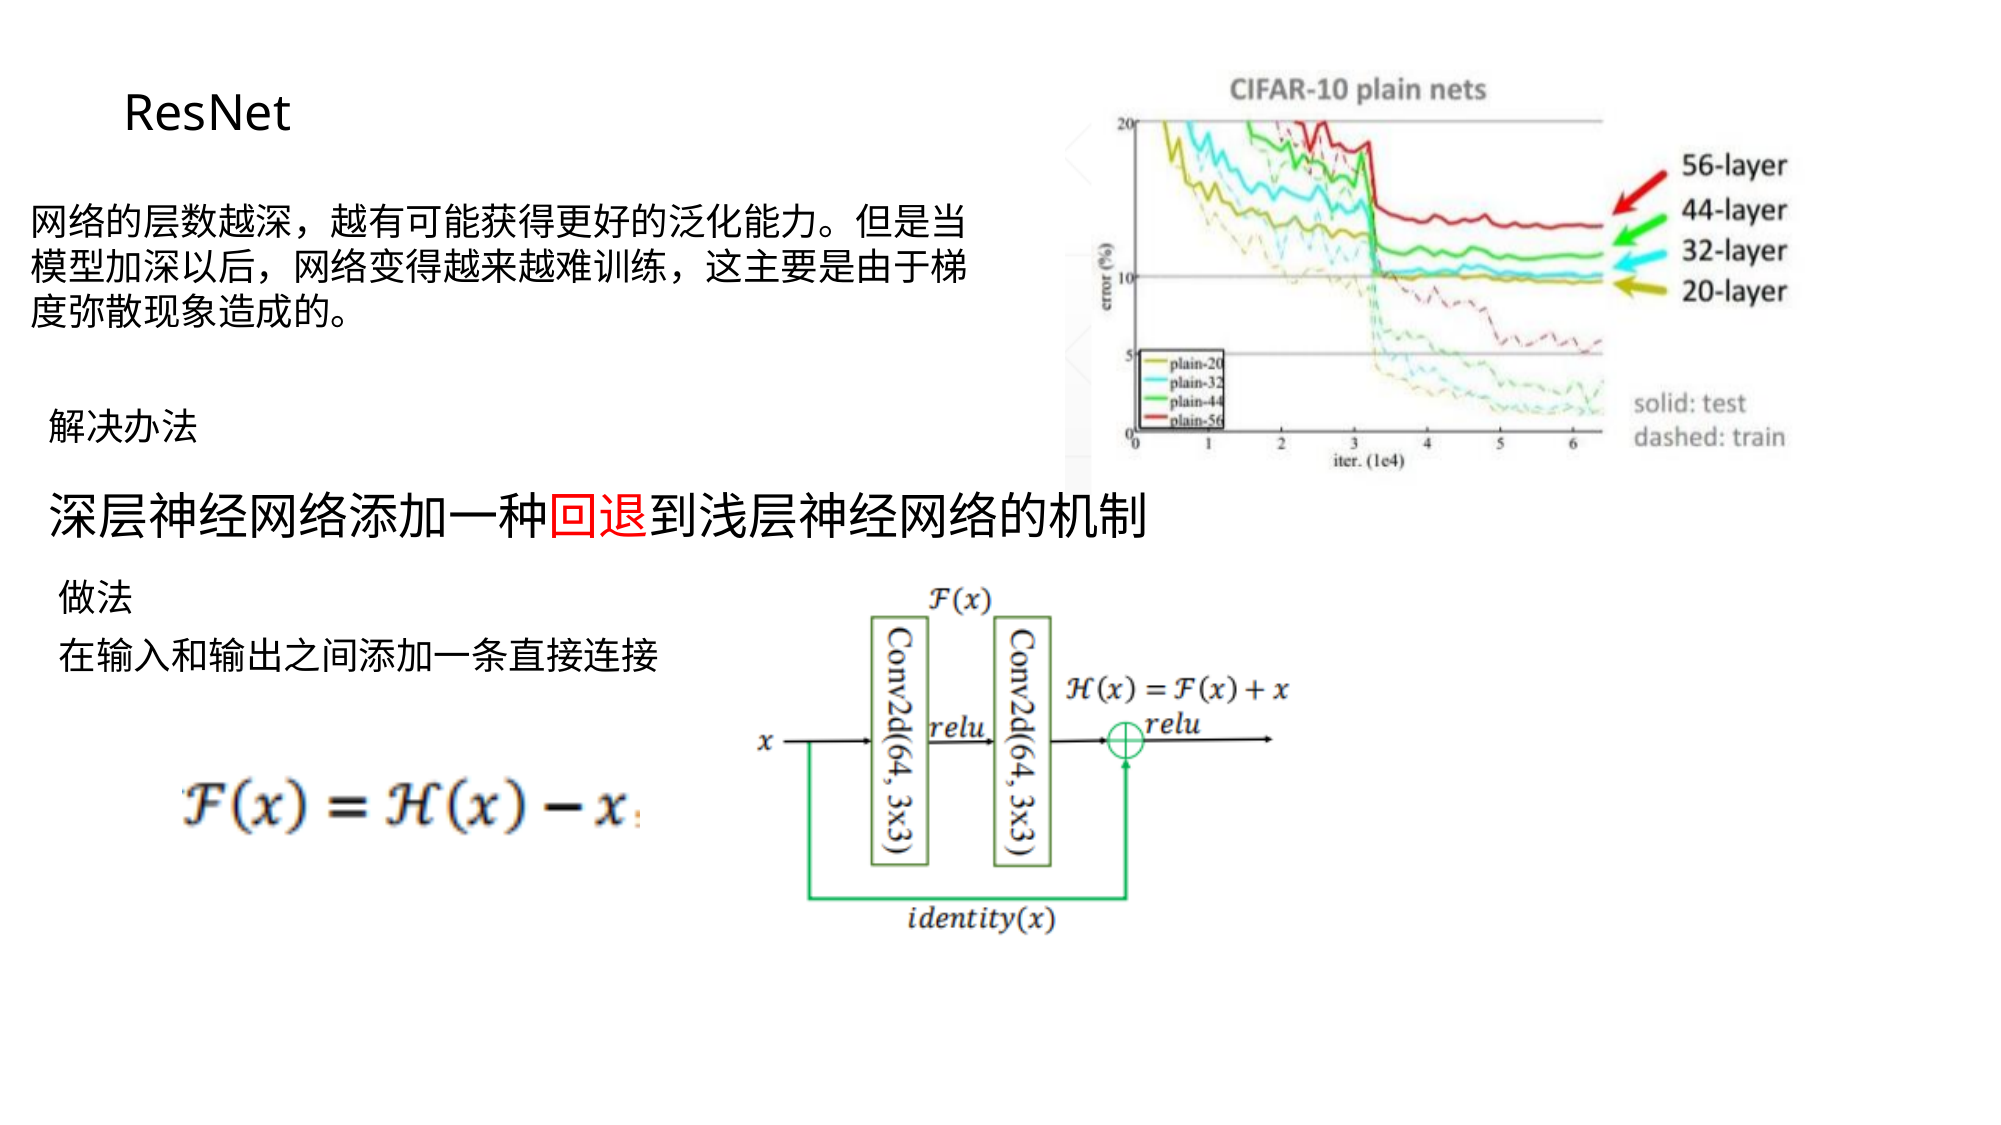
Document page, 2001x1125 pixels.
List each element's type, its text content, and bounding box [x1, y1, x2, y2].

text_box 解决办法 [34, 395, 258, 456]
picture [701, 552, 1321, 961]
text_box 深层神经网络添加一种回退到浅层神经网络的机制 [33, 477, 1186, 552]
text_box 网络的层数越深，越有可能获得更好的泛化能力。但是当模型加深以后，网络变得越来越难训练，这主要是由于梯度弥散现象造成的。 [16, 190, 1011, 341]
text_box 在输入和输出之间添加一条直接连接 [43, 624, 701, 685]
text_box 做法 [43, 566, 183, 624]
text_box ResNet [108, 59, 1065, 169]
picture [182, 757, 640, 856]
picture [1065, 59, 1828, 495]
